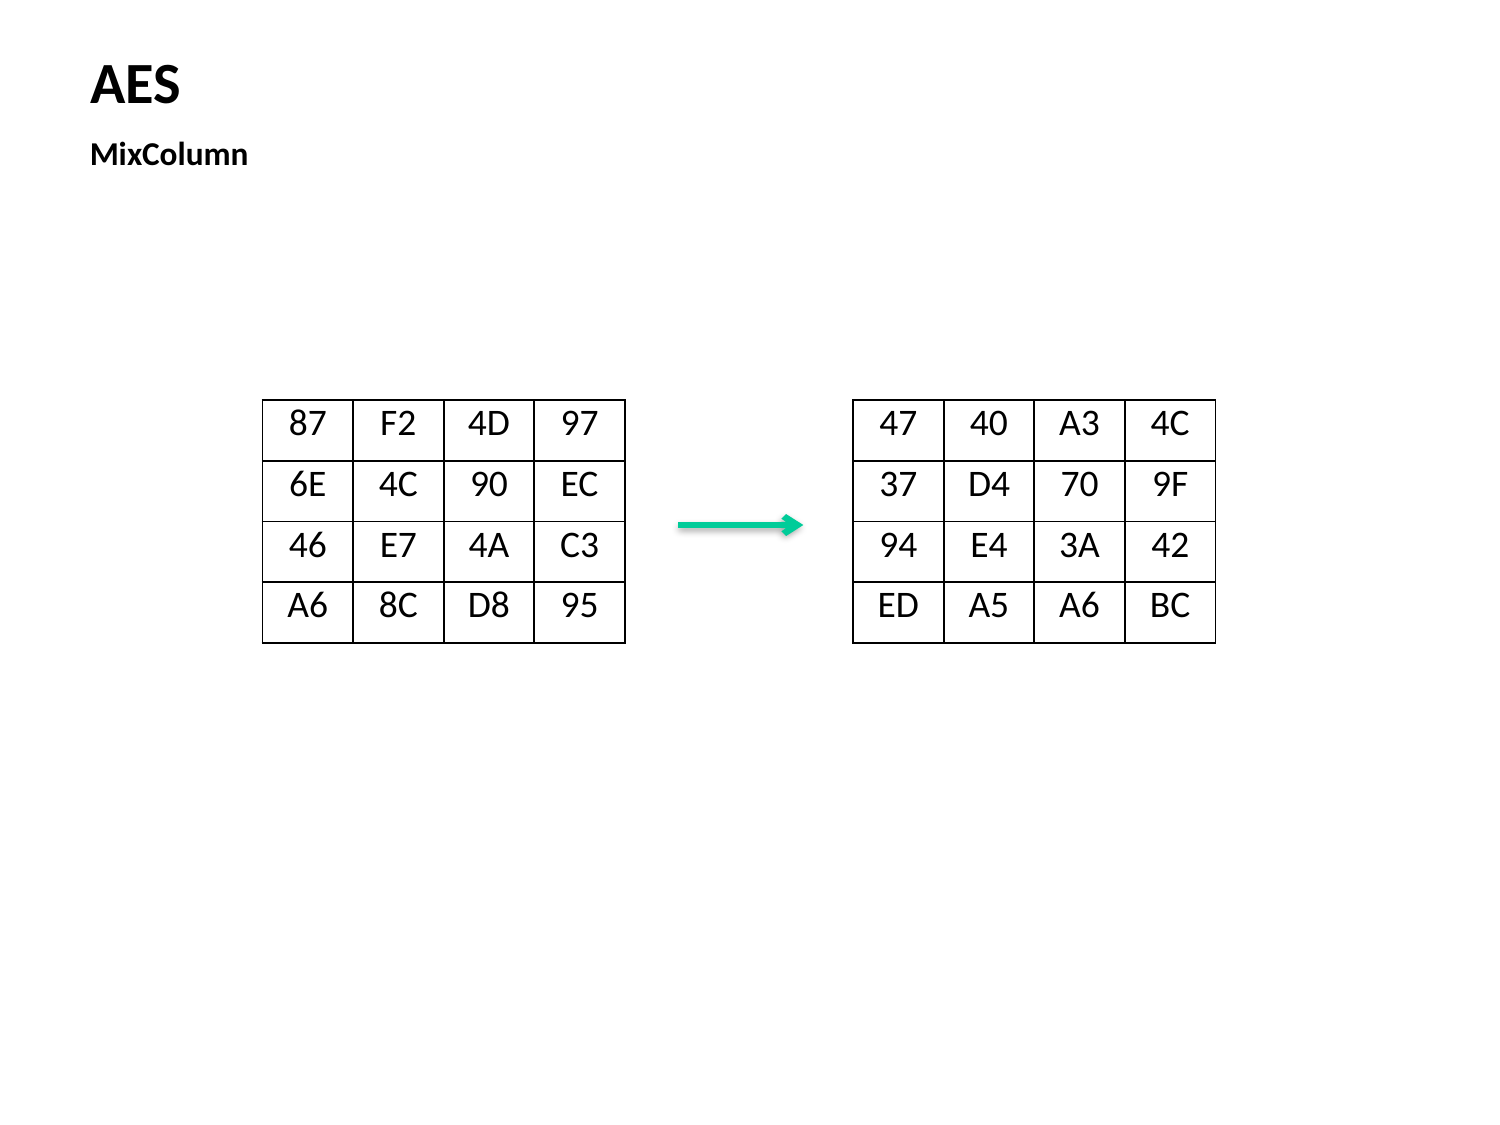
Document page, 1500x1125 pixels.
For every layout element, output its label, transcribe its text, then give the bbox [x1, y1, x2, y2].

table_cell 3A [1035, 522, 1124, 581]
table_header 4D [445, 401, 533, 460]
table_cell ED [854, 583, 943, 642]
table_cell 46 [263, 522, 352, 581]
table_cell EC [535, 462, 624, 521]
table_cell D8 [445, 583, 533, 642]
table_header A3 [1035, 401, 1124, 460]
table_cell C3 [535, 522, 624, 581]
table_cell A6 [263, 583, 352, 642]
table_cell D4 [945, 462, 1033, 521]
table_header 40 [945, 401, 1033, 460]
table_header 4C [1126, 401, 1215, 460]
table_cell 95 [535, 583, 624, 642]
table_cell A5 [945, 583, 1033, 642]
table_cell 37 [854, 462, 943, 521]
table_cell BC [1126, 583, 1215, 642]
table_header 87 [263, 401, 352, 460]
table_cell 8C [354, 583, 443, 642]
table_cell E7 [354, 522, 443, 581]
table_cell 4C [354, 462, 443, 521]
table_cell 90 [445, 462, 533, 521]
text_box AES [75, 37, 197, 123]
table_cell 42 [1126, 522, 1215, 581]
table_cell A6 [1035, 583, 1124, 642]
table_cell 9F [1126, 462, 1215, 521]
table_cell E4 [945, 522, 1033, 581]
table_cell 4A [445, 522, 533, 581]
table_header 97 [535, 401, 624, 460]
table_cell 94 [854, 522, 943, 581]
table_cell 6E [263, 462, 352, 521]
table_cell 70 [1035, 462, 1124, 521]
table_header F2 [354, 401, 443, 460]
table_header 47 [854, 401, 943, 460]
text_box MixColumn [74, 124, 1500, 180]
